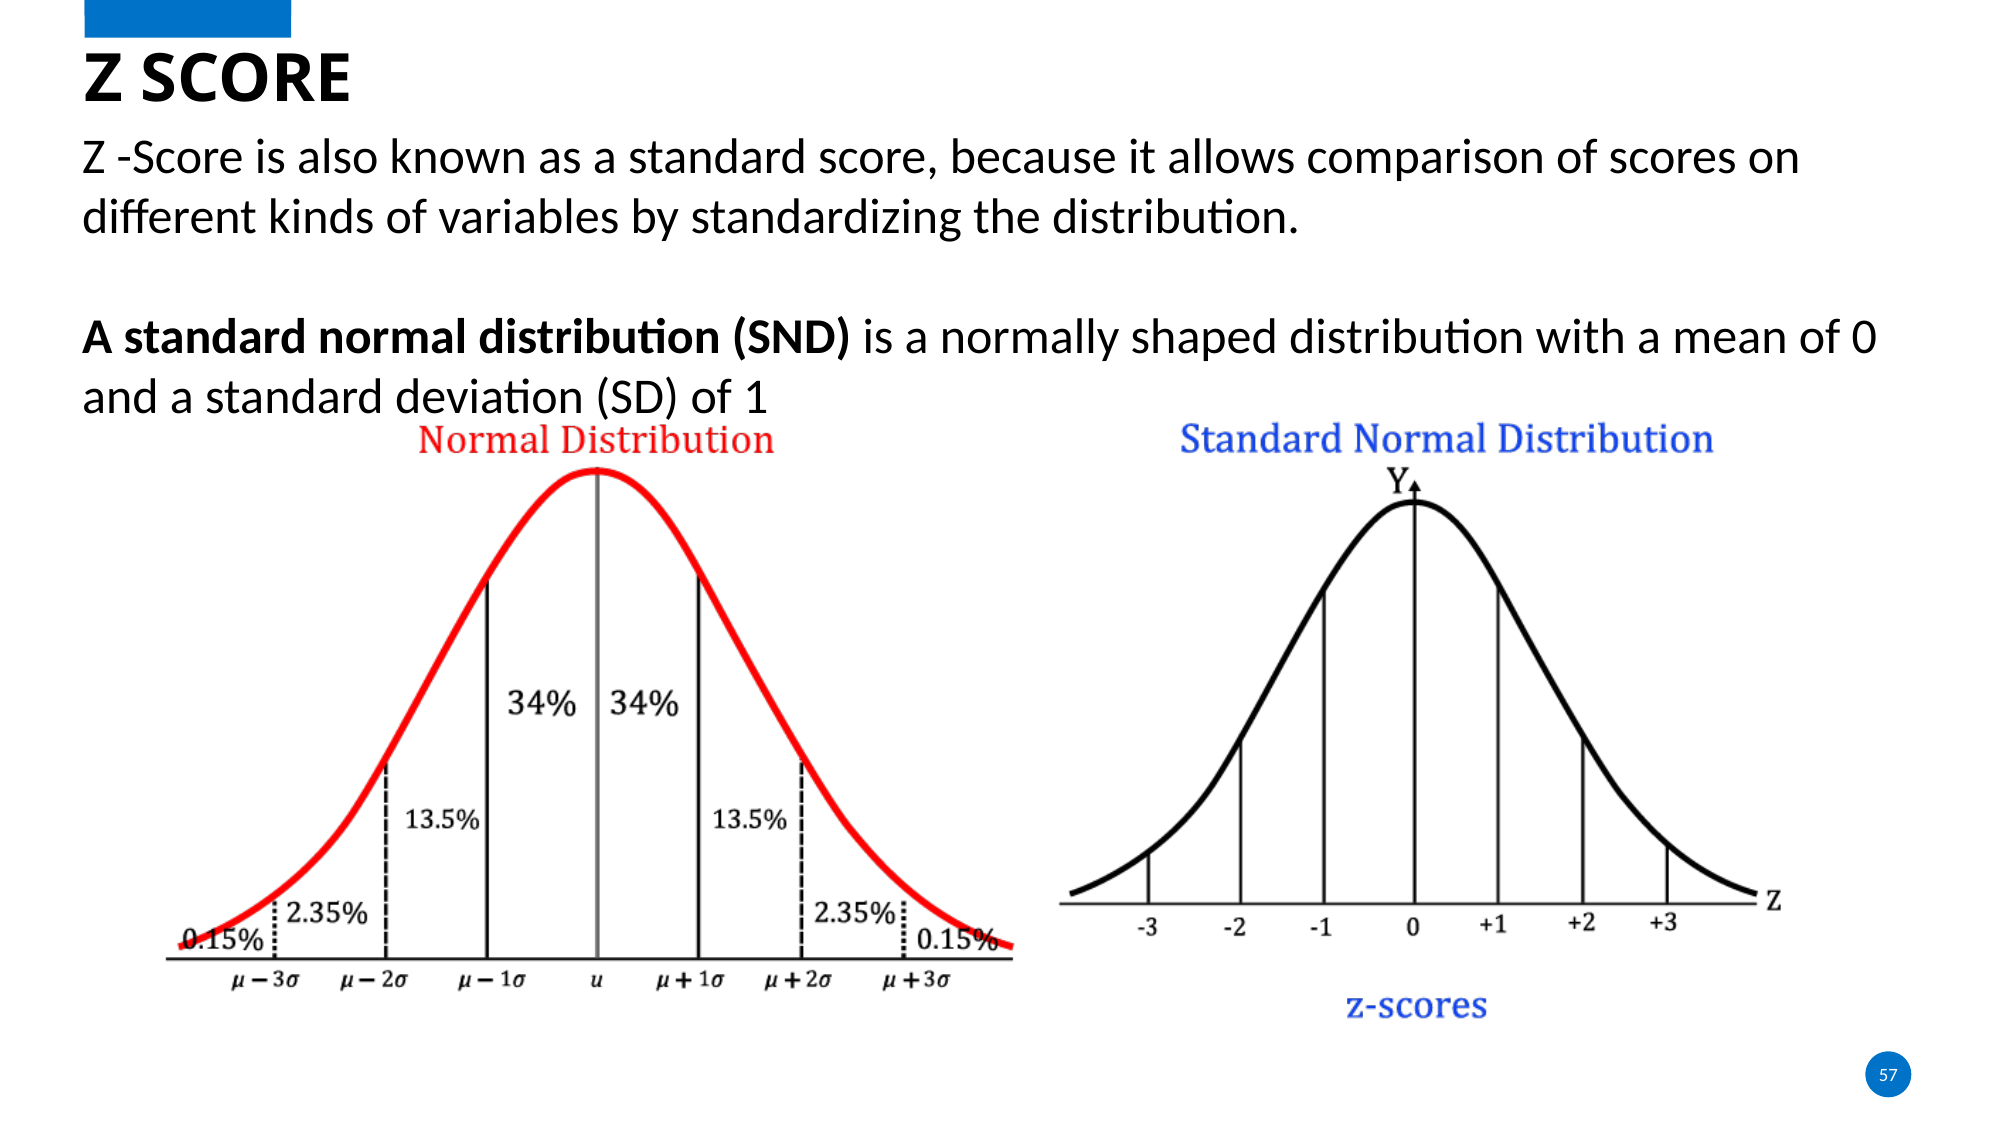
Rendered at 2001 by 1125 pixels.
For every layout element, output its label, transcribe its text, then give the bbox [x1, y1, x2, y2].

title Z score [84, 40, 1914, 116]
picture [67, 401, 1880, 1032]
text_box Z -Score is also known as a standard score, because it allows comparison of scores on different kinds of variables by standardizing the distribution. A standard normal distribution (SND) is a normally shaped distribution with a mean of 0 and a standard deviation (SD) of 1 [67, 116, 1933, 431]
slide_number 57 [1864, 1059, 1913, 1090]
